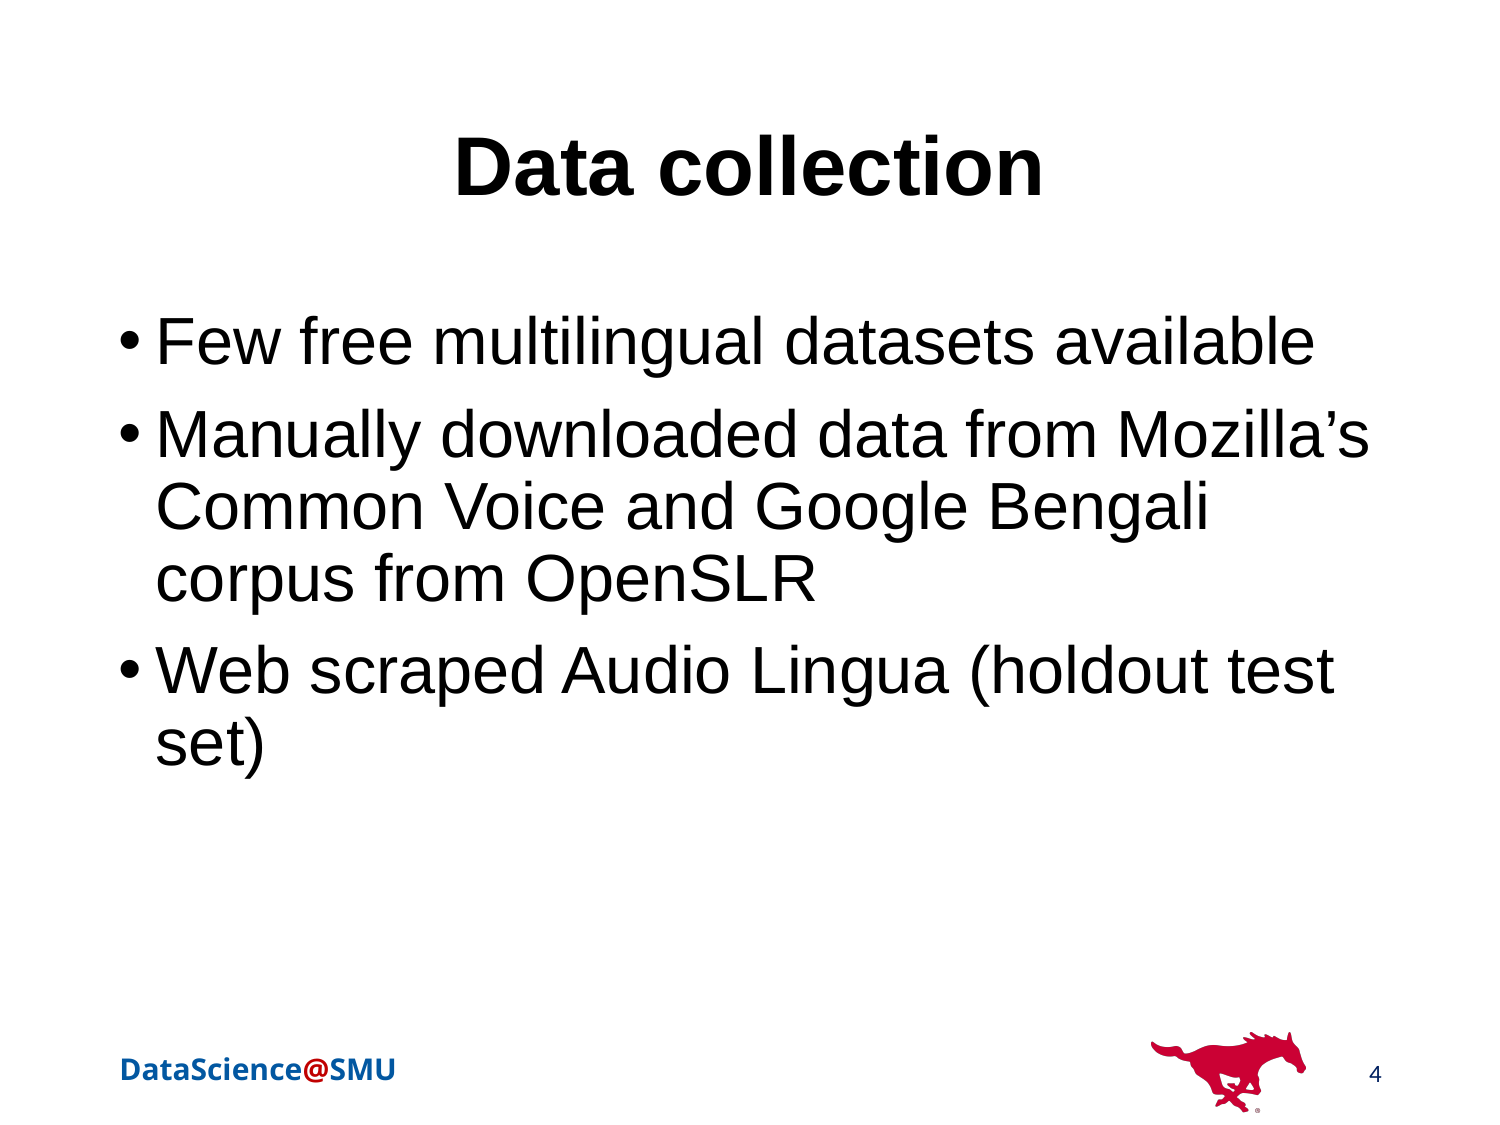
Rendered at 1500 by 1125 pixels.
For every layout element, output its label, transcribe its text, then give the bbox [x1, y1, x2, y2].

title Data collection [103, 59, 1397, 278]
list Few free multilingual datasets available Manually downloaded data from Mozilla’s Common Voice and Google Bengali corpus from OpenSLR Web scraped Audio Lingua (holdout test set) [103, 299, 1397, 1014]
picture [1151, 1032, 1306, 1042]
slide_number 4 [1059, 1042, 1397, 1103]
picture [1151, 1103, 1306, 1113]
